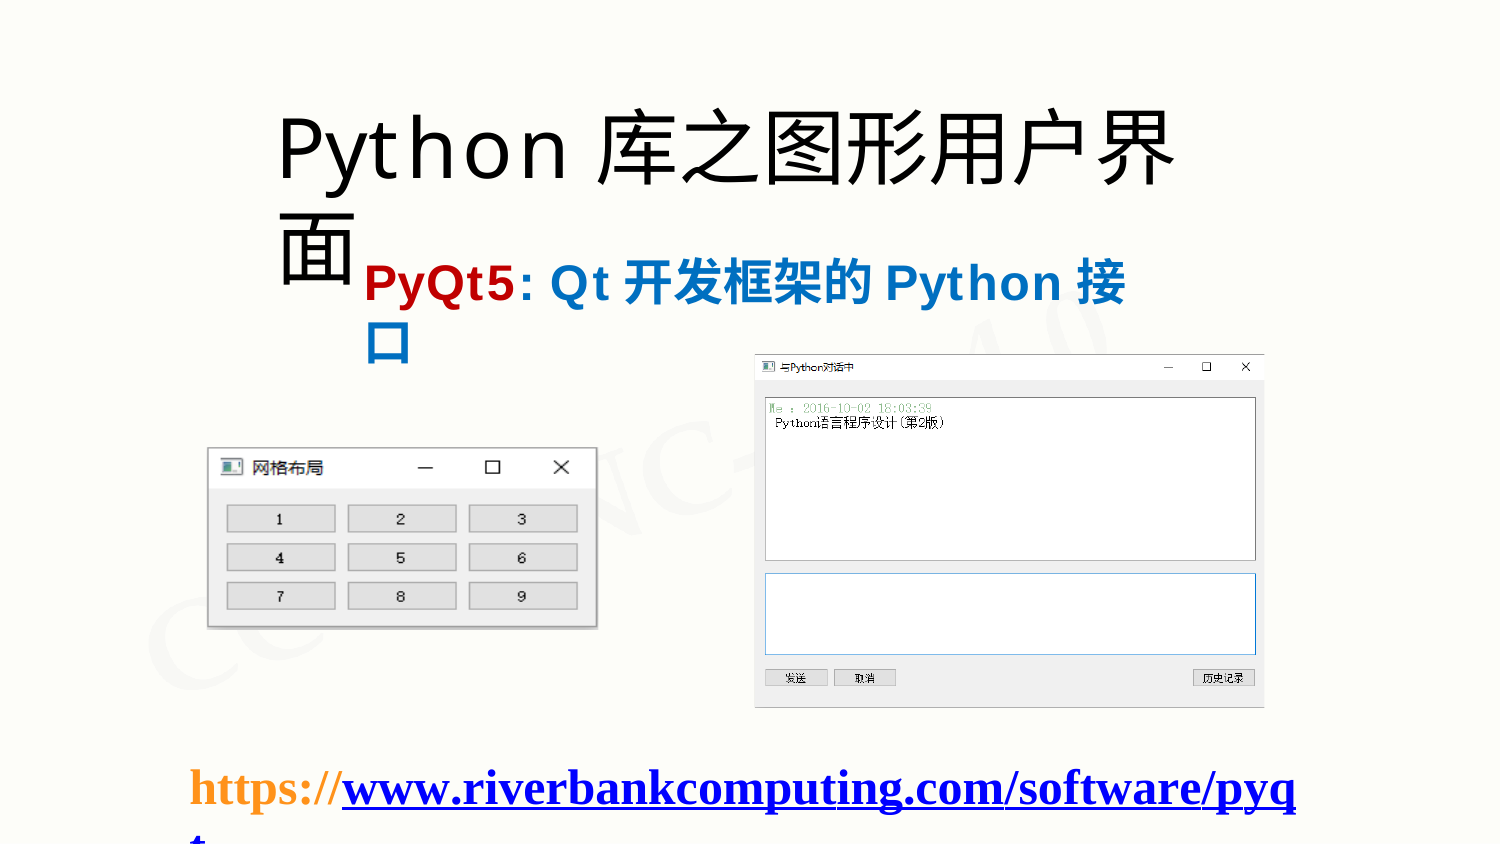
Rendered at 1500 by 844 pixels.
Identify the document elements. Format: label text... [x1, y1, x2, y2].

text_box [148, 495, 499, 690]
text_box [206, 447, 599, 630]
text_box [754, 354, 1265, 708]
text_box [510, 371, 754, 560]
text_box https://www.riverbankcomputing.com/software/pyqt [187, 754, 1313, 844]
title Python库之图形用户界面 [265, 95, 1235, 296]
text_box PyQt5: Qt开发框架的Python接口 [361, 250, 1141, 371]
